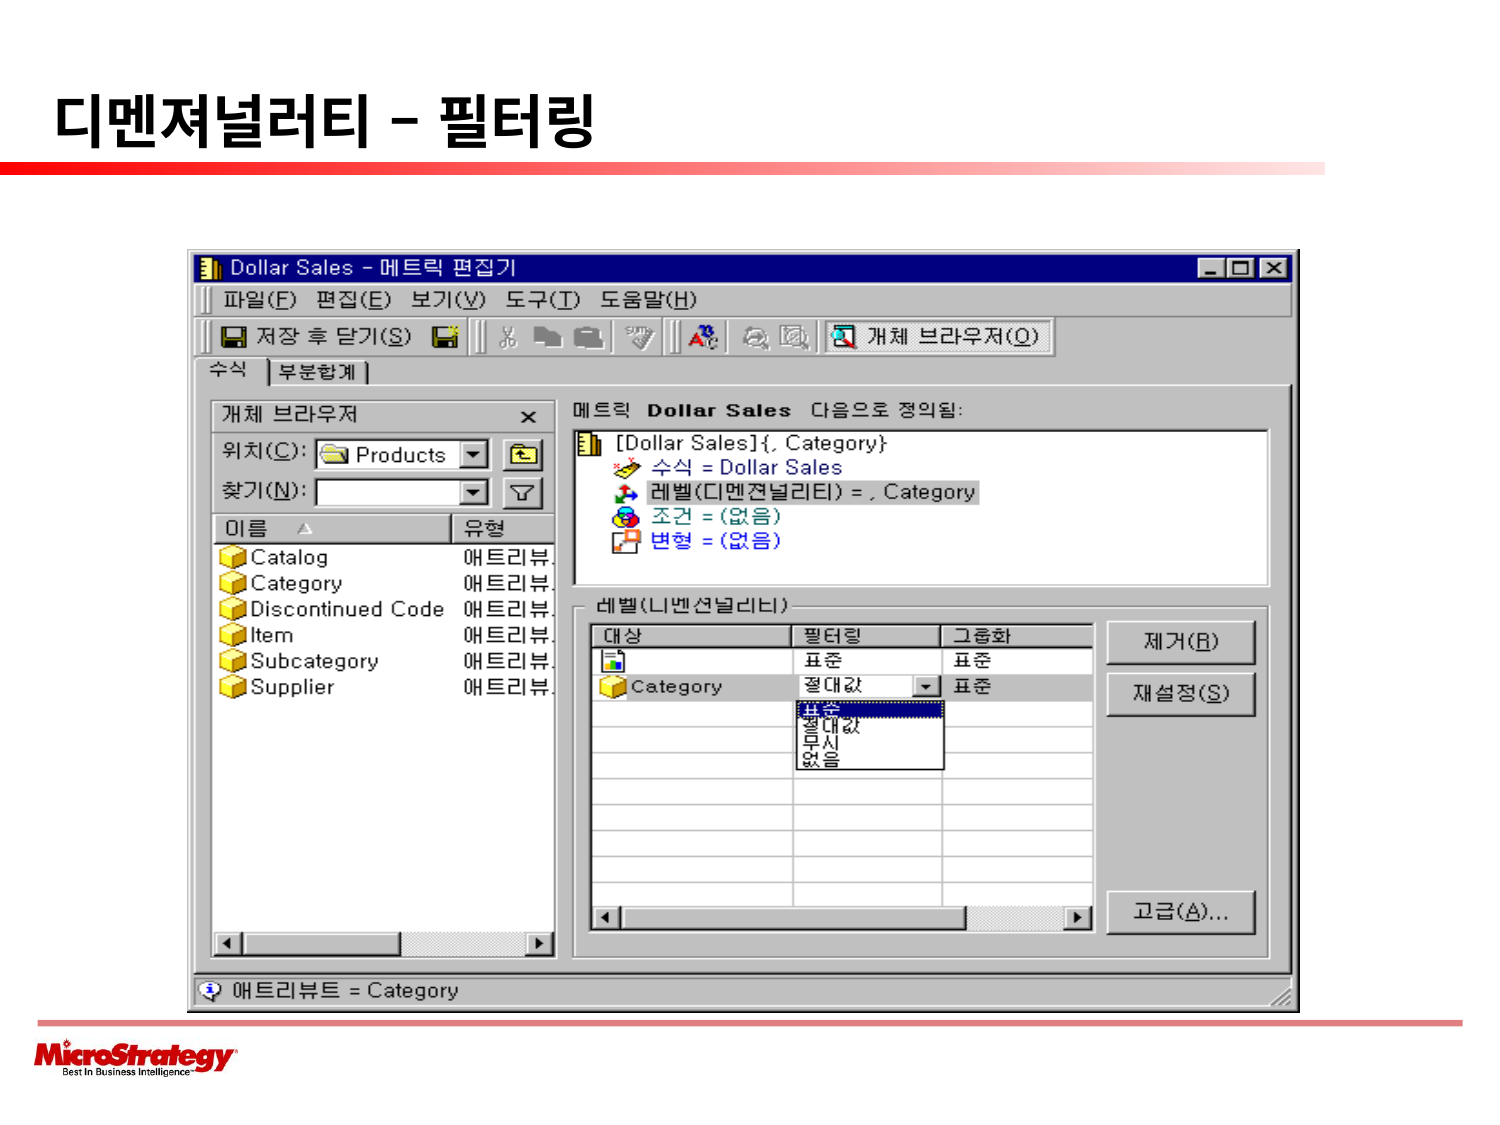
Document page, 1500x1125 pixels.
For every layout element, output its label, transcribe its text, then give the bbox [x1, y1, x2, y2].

title 디멘져널러티 – 필터링 [37, 37, 1463, 163]
picture [187, 249, 1301, 1013]
picture [34, 1038, 238, 1077]
